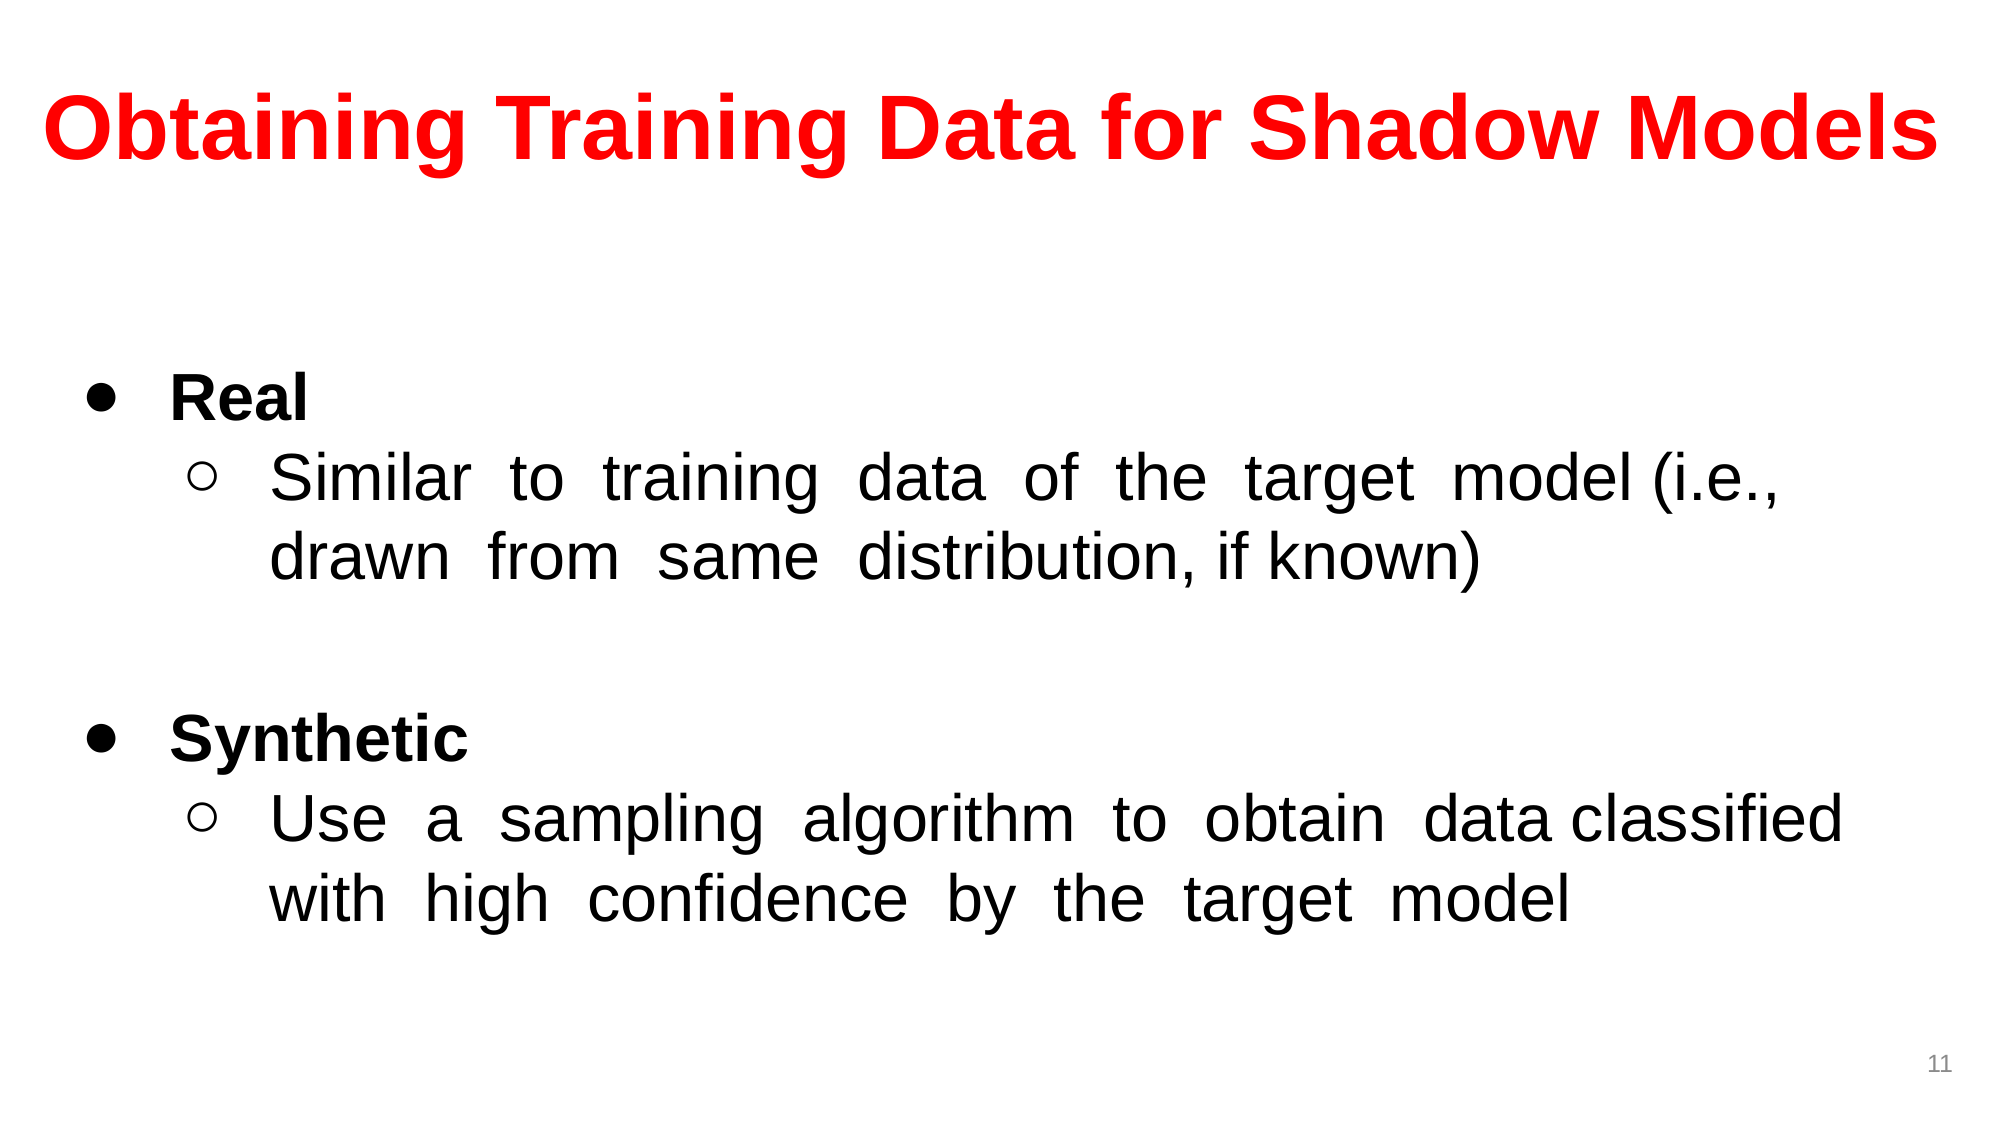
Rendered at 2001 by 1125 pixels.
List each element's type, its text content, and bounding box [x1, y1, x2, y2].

list Real Similar to training data of the target model (i.e., drawn from same distribution, if known) Synthetic Use a sampling algorithm to obtain data classified with high confidence by the target model [49, 333, 1914, 1081]
slide_number 11 [1853, 1019, 1974, 1106]
title Obtaining Training Data for Shadow Models [22, 60, 1974, 186]
